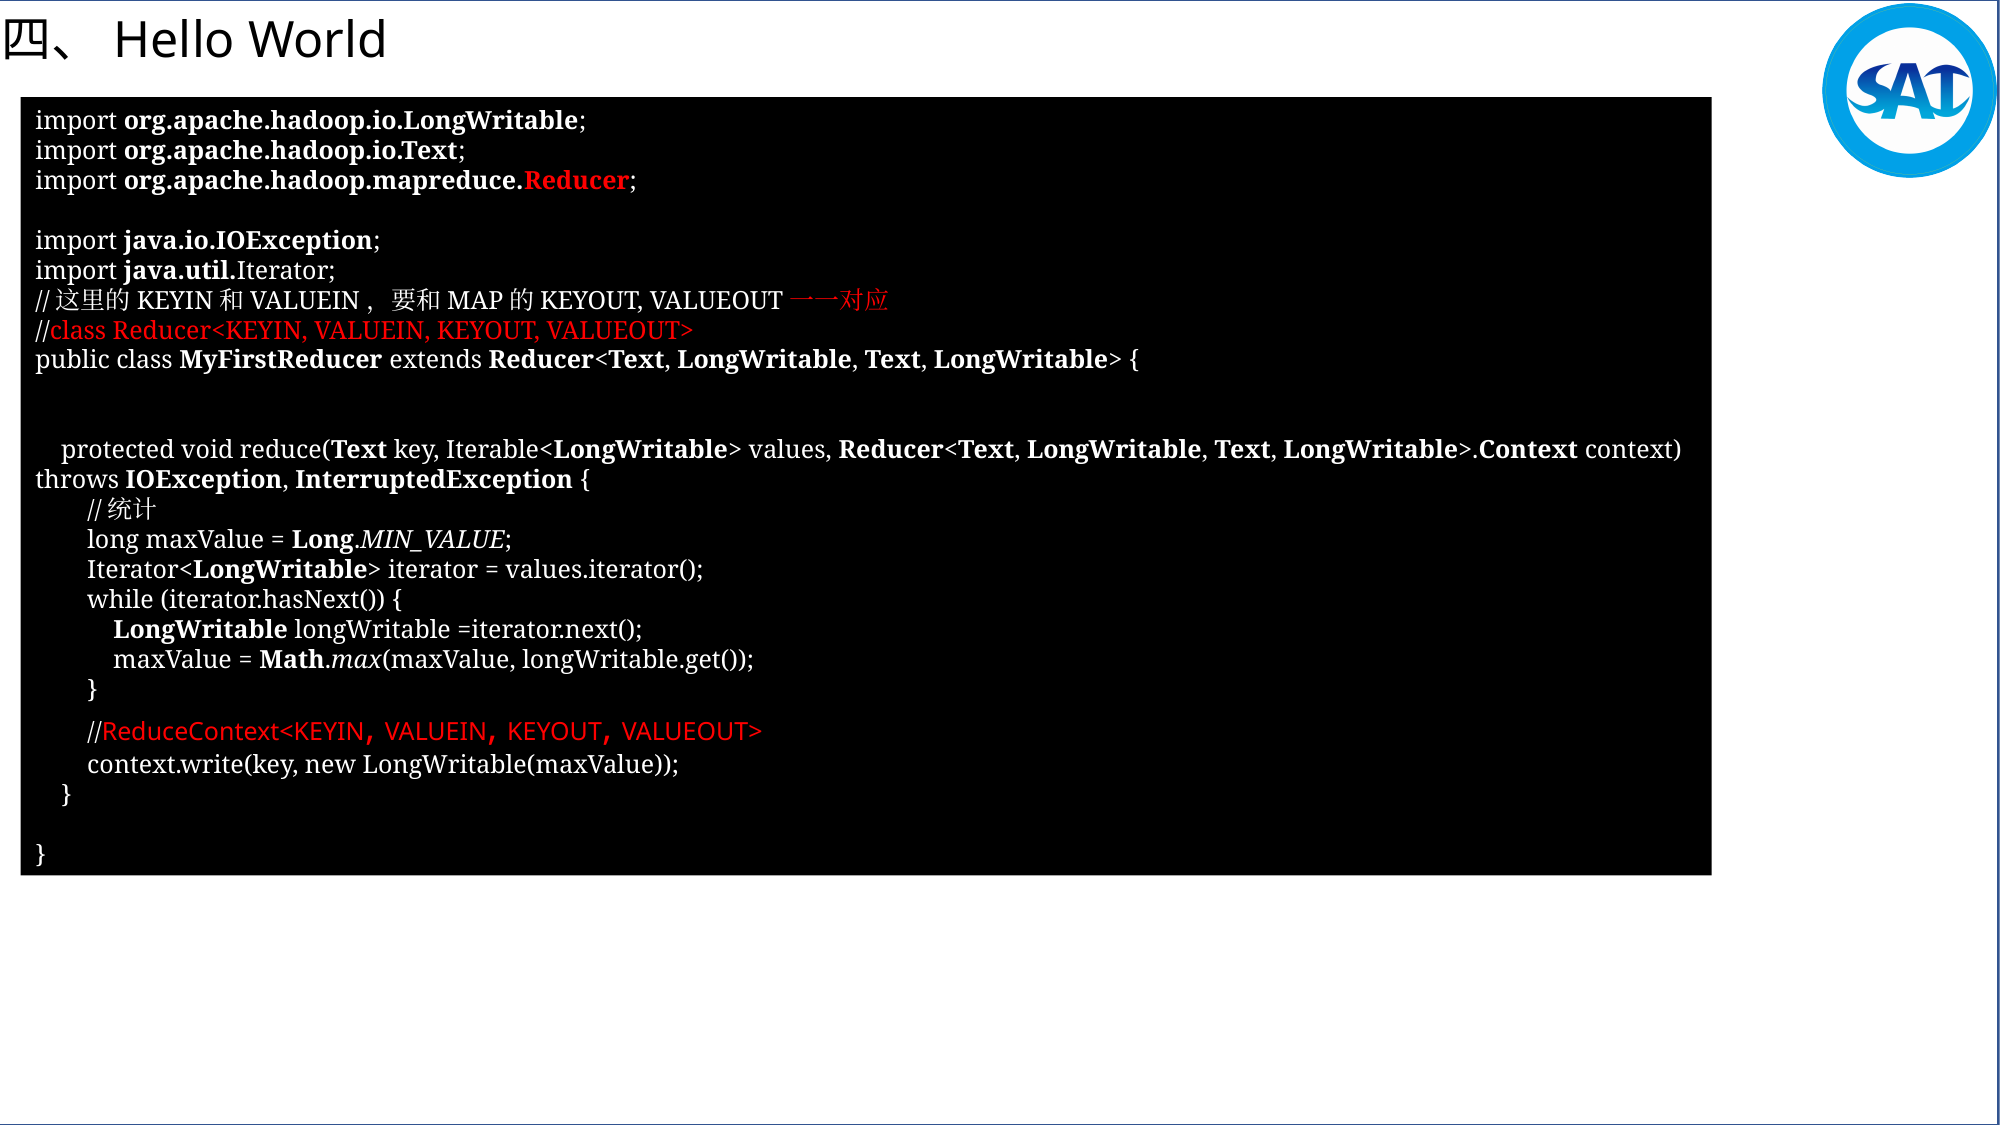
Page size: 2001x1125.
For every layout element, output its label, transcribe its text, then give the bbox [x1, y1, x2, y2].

text_box 四、Hello World [0, 0, 404, 75]
picture [1847, 28, 1972, 153]
picture [1924, 105, 1997, 178]
picture [1822, 3, 1896, 78]
text_box import org.apache.hadoop.io.LongWritable; import org.apache.hadoop.io.Text; import org.apache.hadoop.mapreduce.Reducer; import java.io.IOException; import java.util.Iterator; //这里的KEYIN和VALUEIN，要和MAP的KEYOUT, VALUEOUT一一对应 //class Reducer<KEYIN, VALUEIN, KEYOUT, VALUEOUT> public class MyFirstReducer extends Reducer<Text, LongWritable, Text, LongWritable> { protected void reduce(Text key, Iterable<LongWritable> values, Reducer<Text, LongWritable, Text, LongWritable>.Context context) throws IOException, InterruptedException { //统计 long maxValue = Long.MIN_VALUE; Iterator<LongWritable> iterator = values.iterator(); while (iterator.hasNext()) { LongWritable longWritable =iterator.next(); maxValue = Math.max(maxValue, longWritable.get()); } //ReduceContext<KEYIN, VALUEIN, KEYOUT, VALUEOUT> context.write(key, new LongWritable(maxValue)); } } [20, 97, 1712, 876]
picture [1822, 103, 1896, 178]
picture [1923, 3, 1997, 76]
